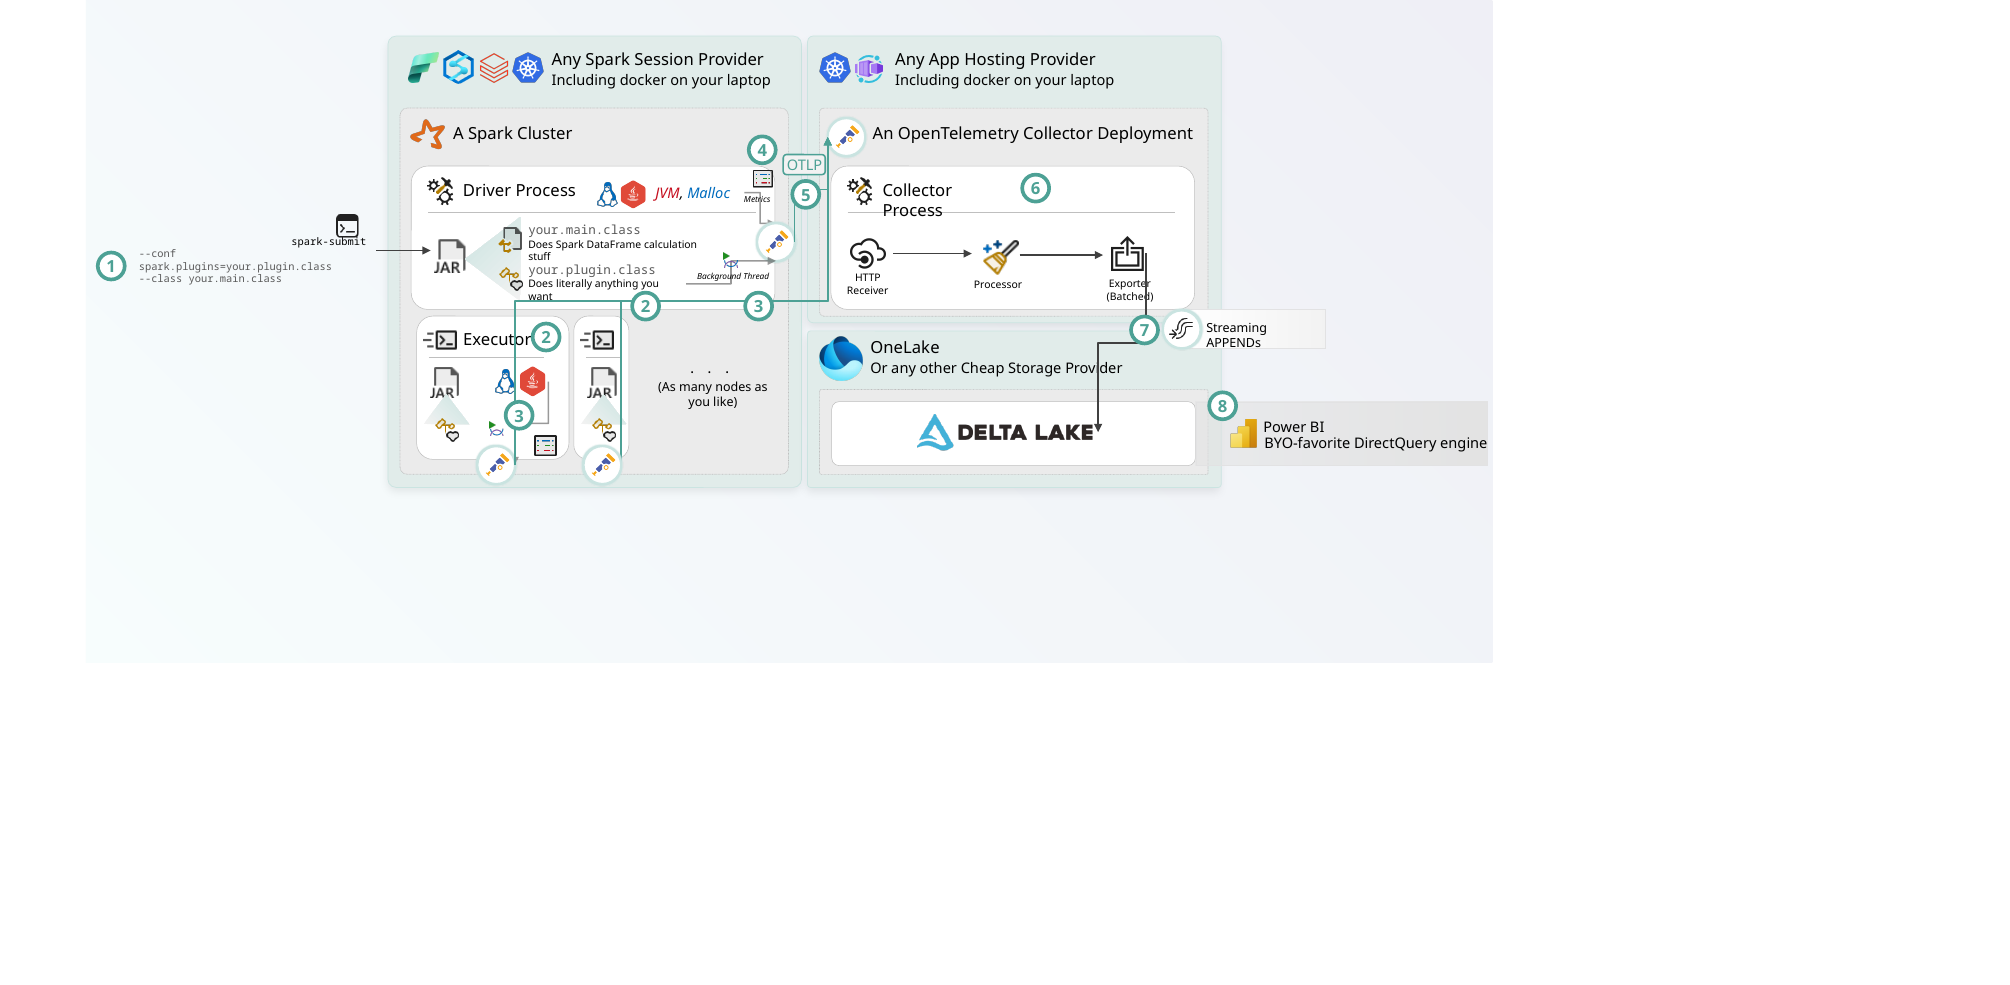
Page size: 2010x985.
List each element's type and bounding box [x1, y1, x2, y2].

text_box [85, 0, 1493, 663]
